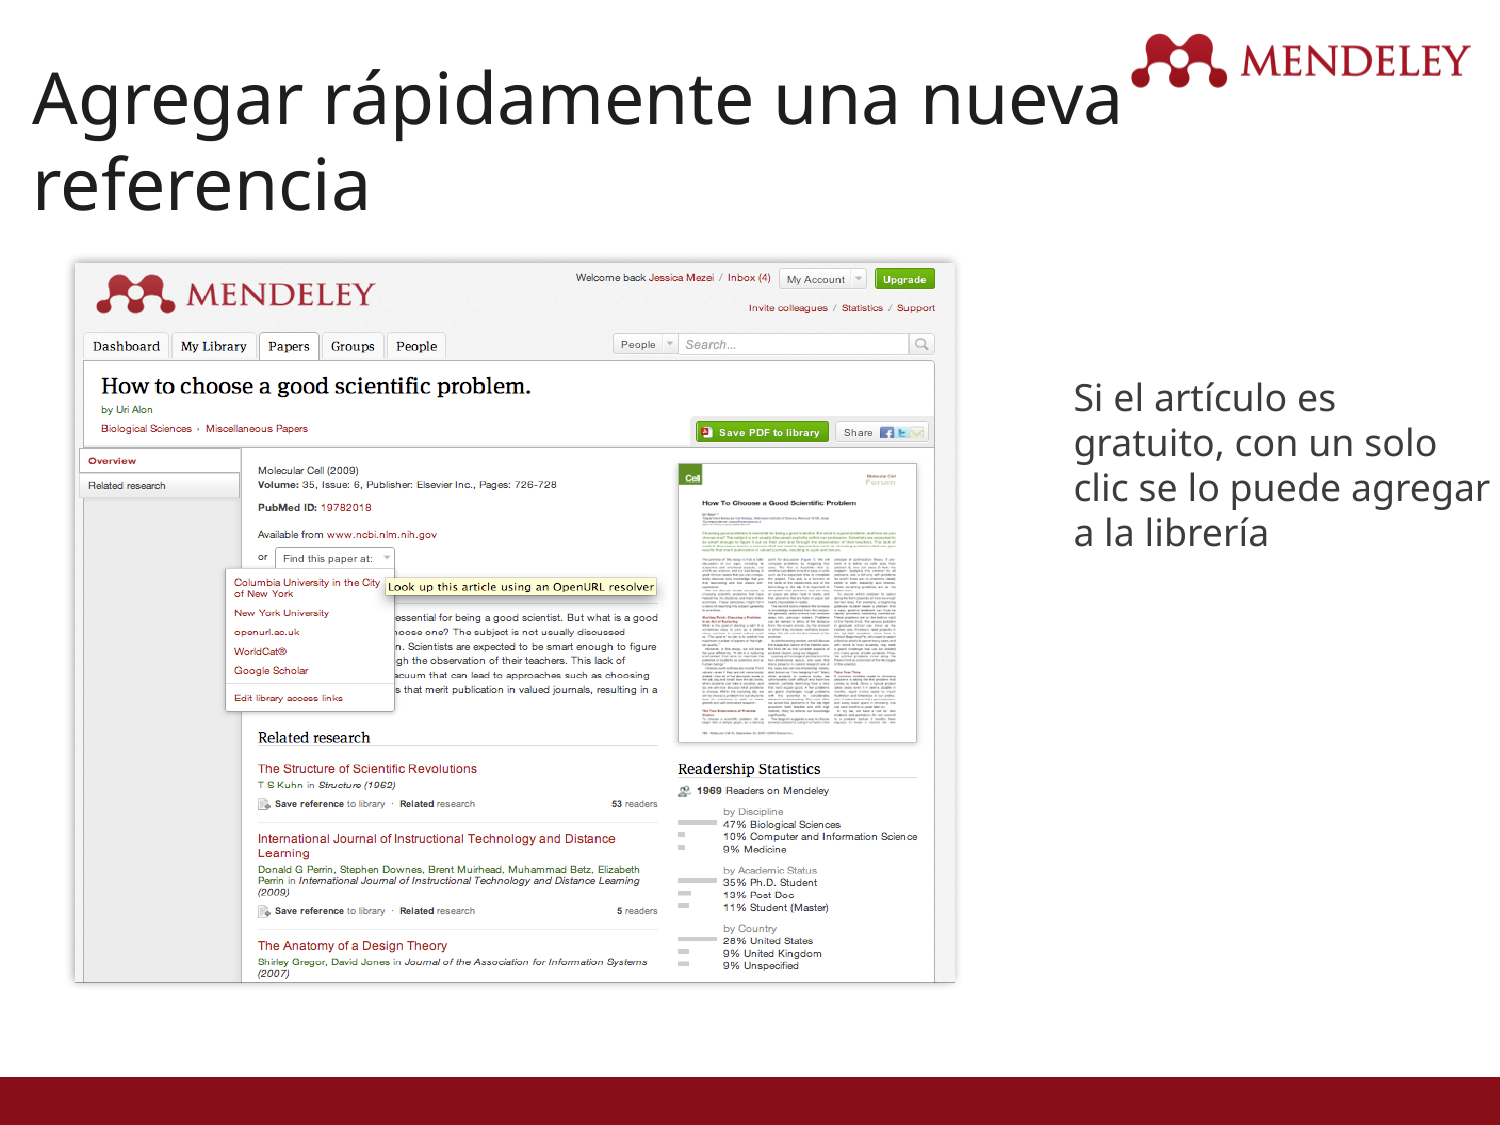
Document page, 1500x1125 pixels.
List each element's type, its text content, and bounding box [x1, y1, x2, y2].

title Agregar rápidamente una nueva referencia [24, 44, 1469, 234]
picture [1128, 29, 1476, 99]
text_box Si el artículo es gratuito, con un solo clic se lo puede agregar a la librería [1066, 366, 1500, 652]
picture [74, 263, 955, 984]
